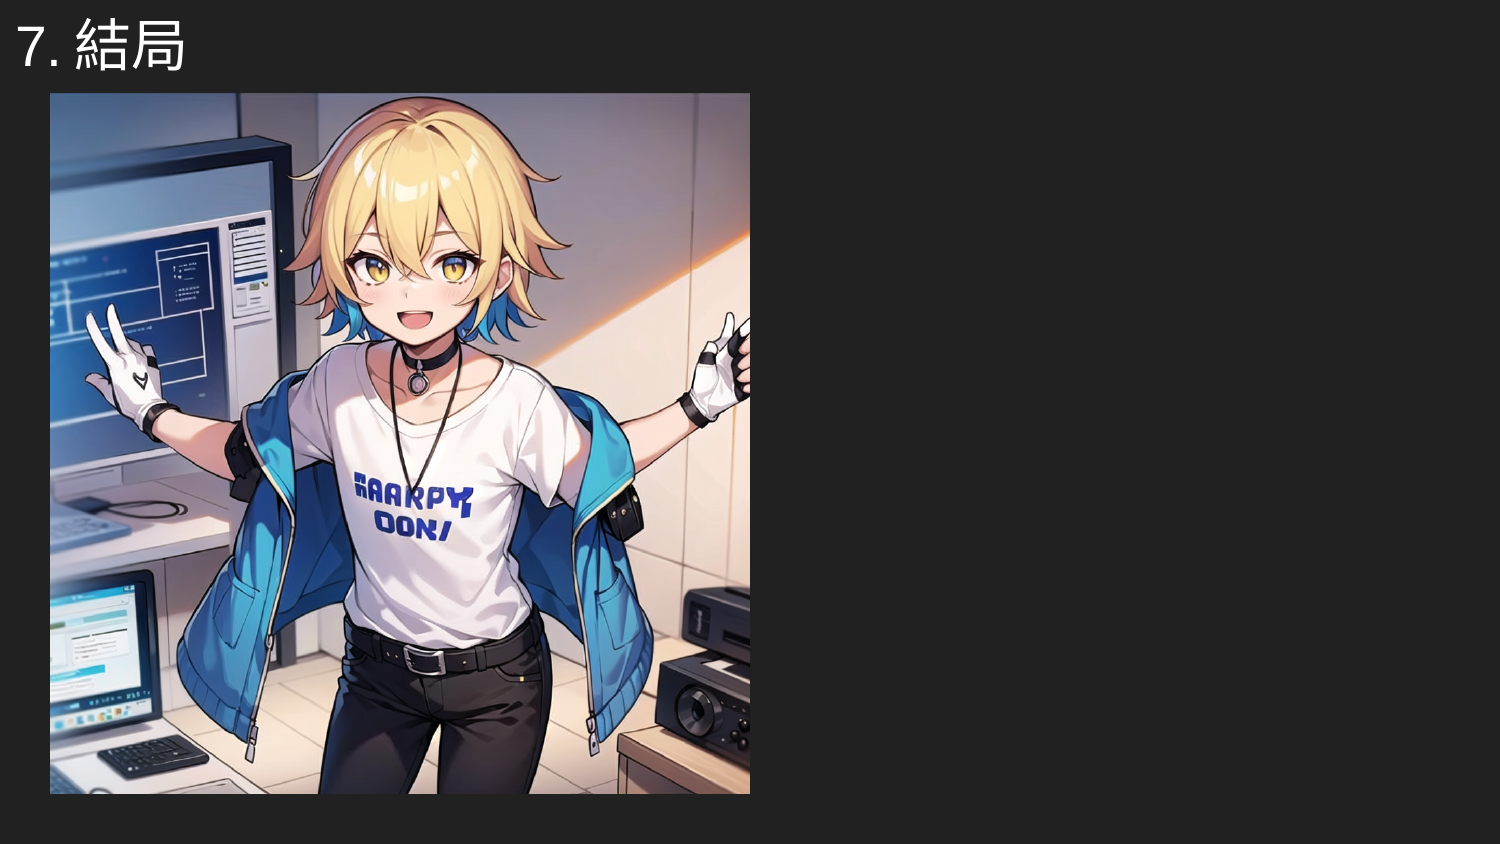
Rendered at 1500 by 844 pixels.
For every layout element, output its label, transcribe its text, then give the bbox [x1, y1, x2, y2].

picture [49, 93, 751, 794]
title 7.結局 [0, 0, 1500, 94]
